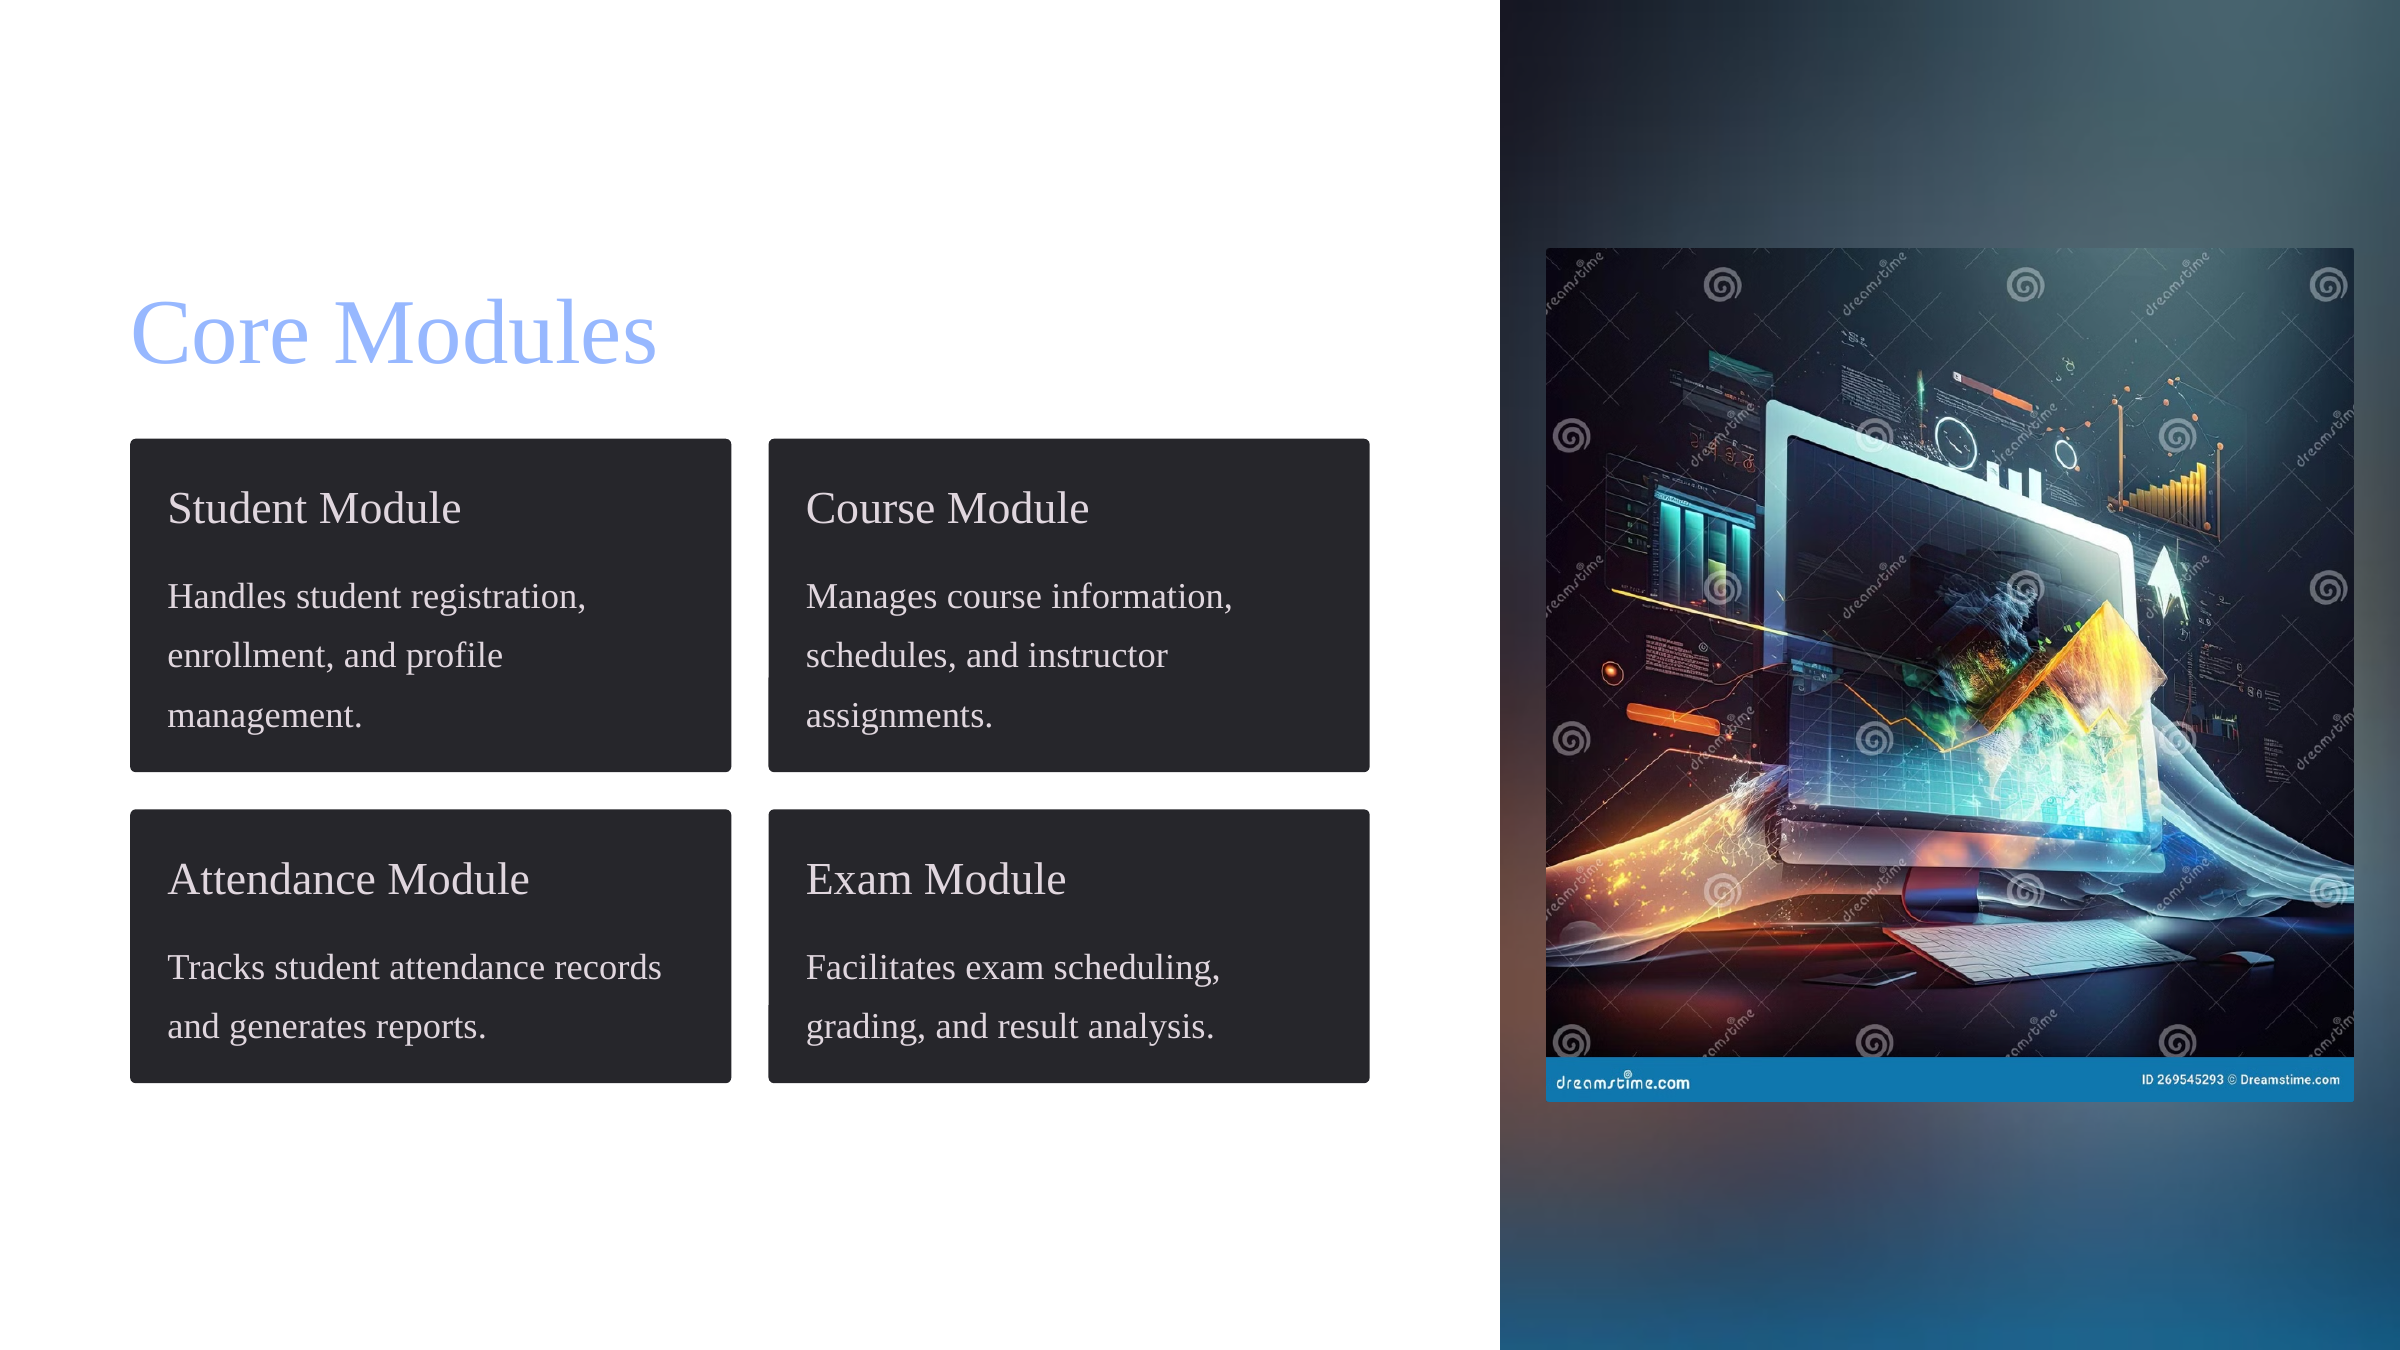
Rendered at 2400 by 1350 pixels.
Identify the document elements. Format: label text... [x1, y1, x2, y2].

text_box Exam Module [805, 846, 1271, 905]
text_box Core Modules [130, 266, 1061, 383]
picture [1499, 0, 2400, 1350]
text_box [130, 438, 732, 773]
text_box [768, 438, 1370, 773]
text_box [130, 809, 732, 1084]
text_box Manages course information, schedules, and instructor assignments. [805, 556, 1333, 735]
text_box Facilitates exam scheduling, grading, and result analysis. [805, 926, 1333, 1046]
text_box Course Module [805, 475, 1271, 534]
text_box Attendance Module [167, 846, 637, 905]
text_box Handles student registration, enrollment, and profile management. [167, 556, 695, 735]
text_box Tracks student attendance records and generates reports. [167, 926, 695, 1046]
text_box Student Module [167, 475, 633, 534]
text_box [768, 809, 1370, 1084]
